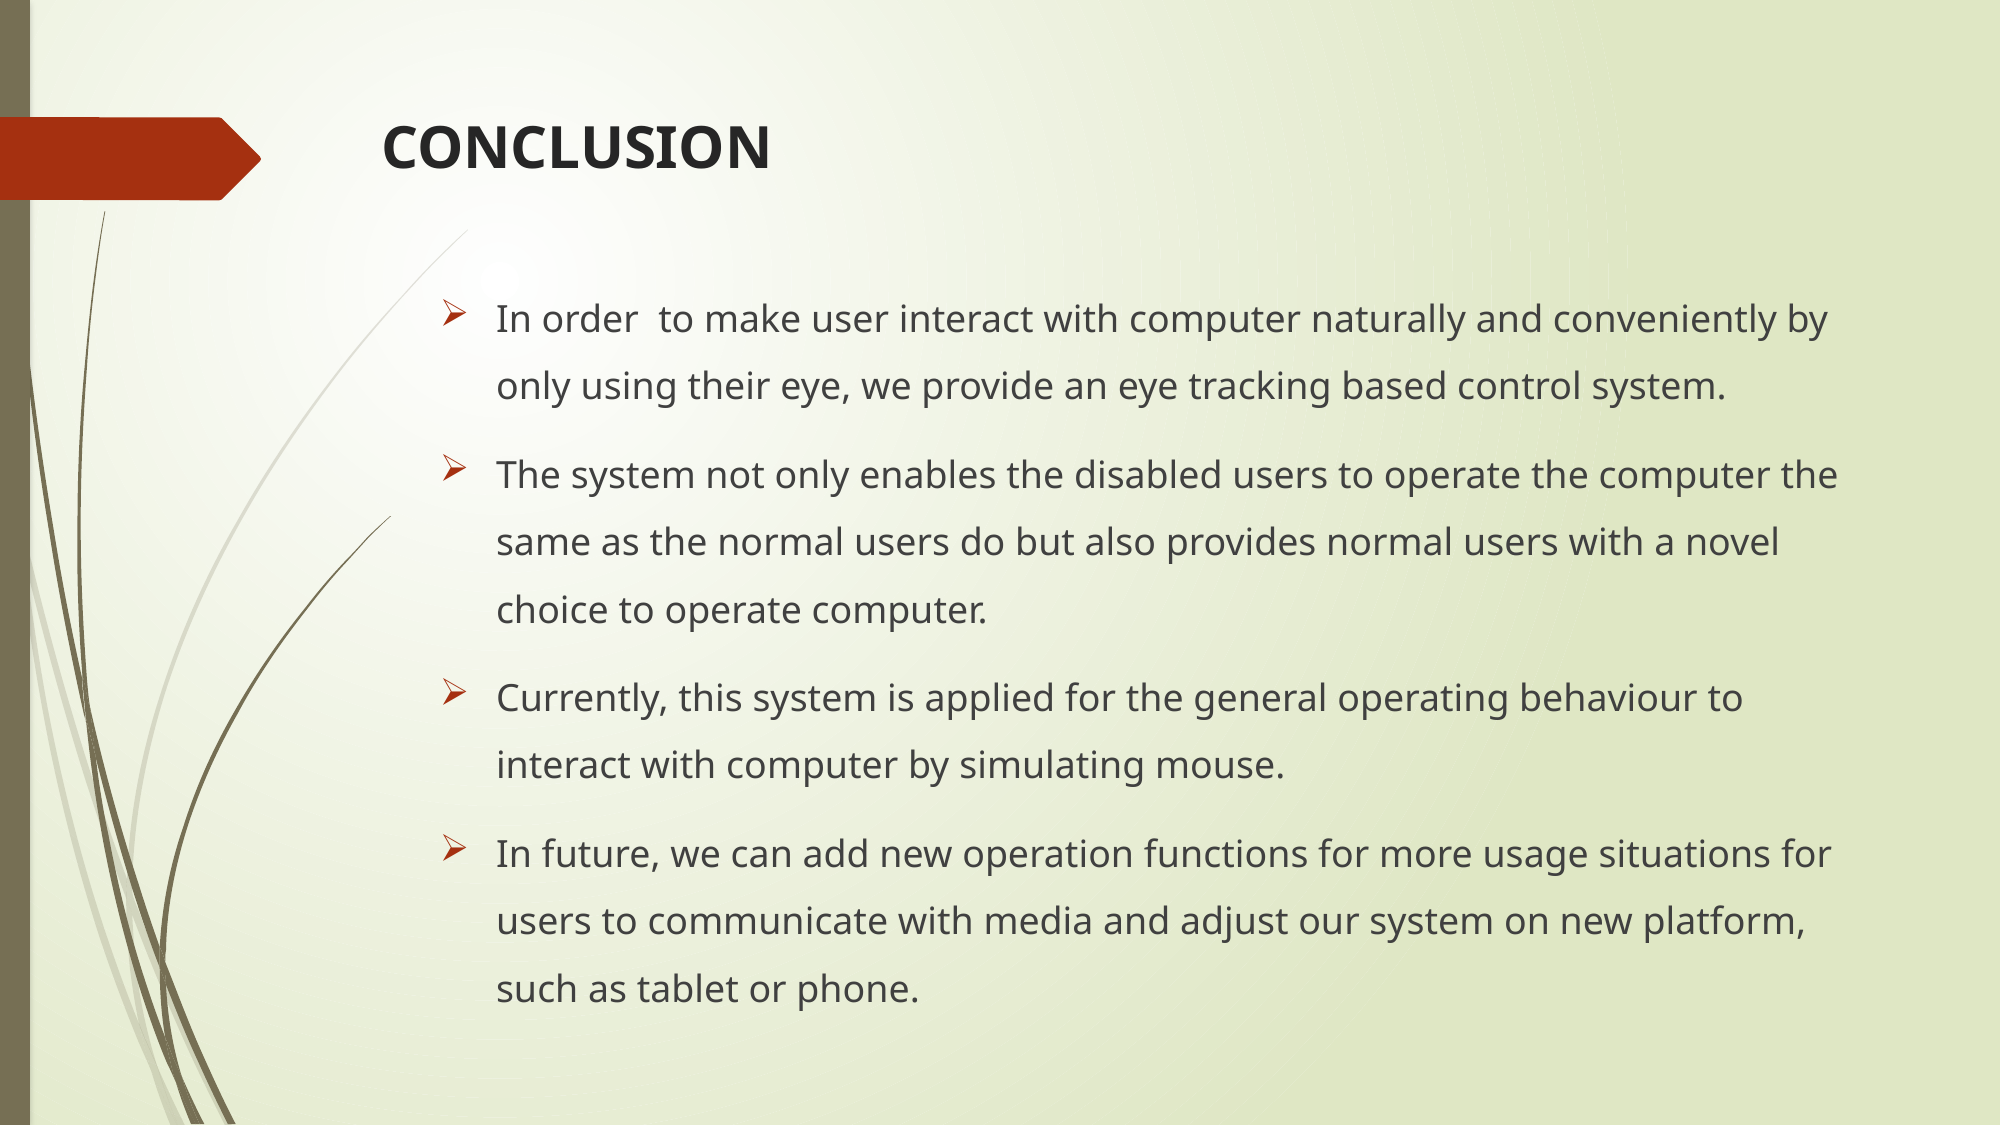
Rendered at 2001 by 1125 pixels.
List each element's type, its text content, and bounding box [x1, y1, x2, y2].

title CONCLUSION [366, 102, 1888, 237]
list In order to make user interact with computer naturally and conveniently by only using their eye, we provide an eye tracking based control system. The system not only enables the disabled users to operate the computer the same as the normal users do but also provides normal users with a novel choice to operate computer. Currently, this system is applied for the general operating behaviour to interact with computer by simulating mouse. In future, we can add new operation functions for more usage situations for users to communicate with media and adjust our system on new platform, such as tablet or phone. [424, 264, 1888, 1090]
